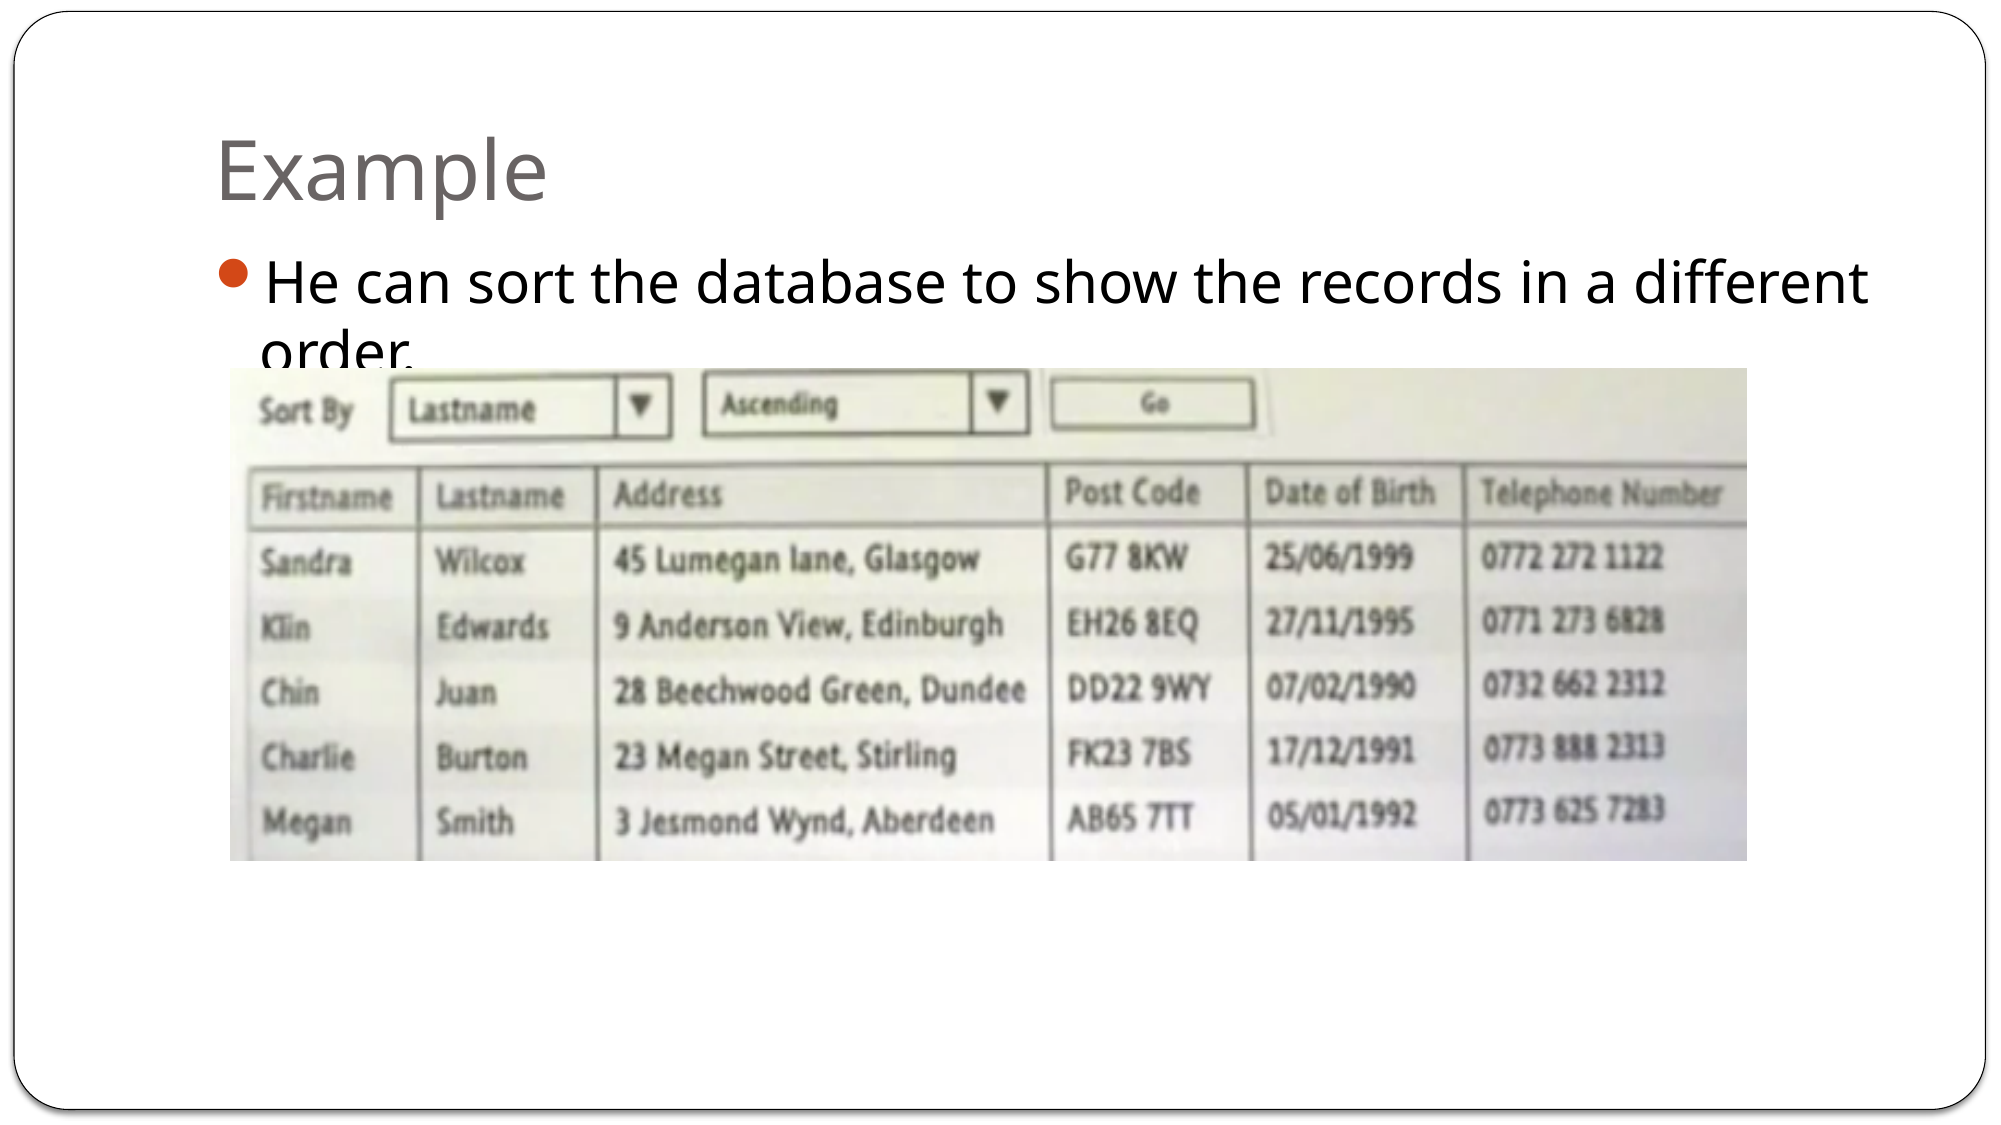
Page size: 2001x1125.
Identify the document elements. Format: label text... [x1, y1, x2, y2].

list He can sort the database to show the records in a different order. [200, 237, 1900, 988]
picture [230, 368, 1747, 862]
title Example [200, 45, 1900, 233]
